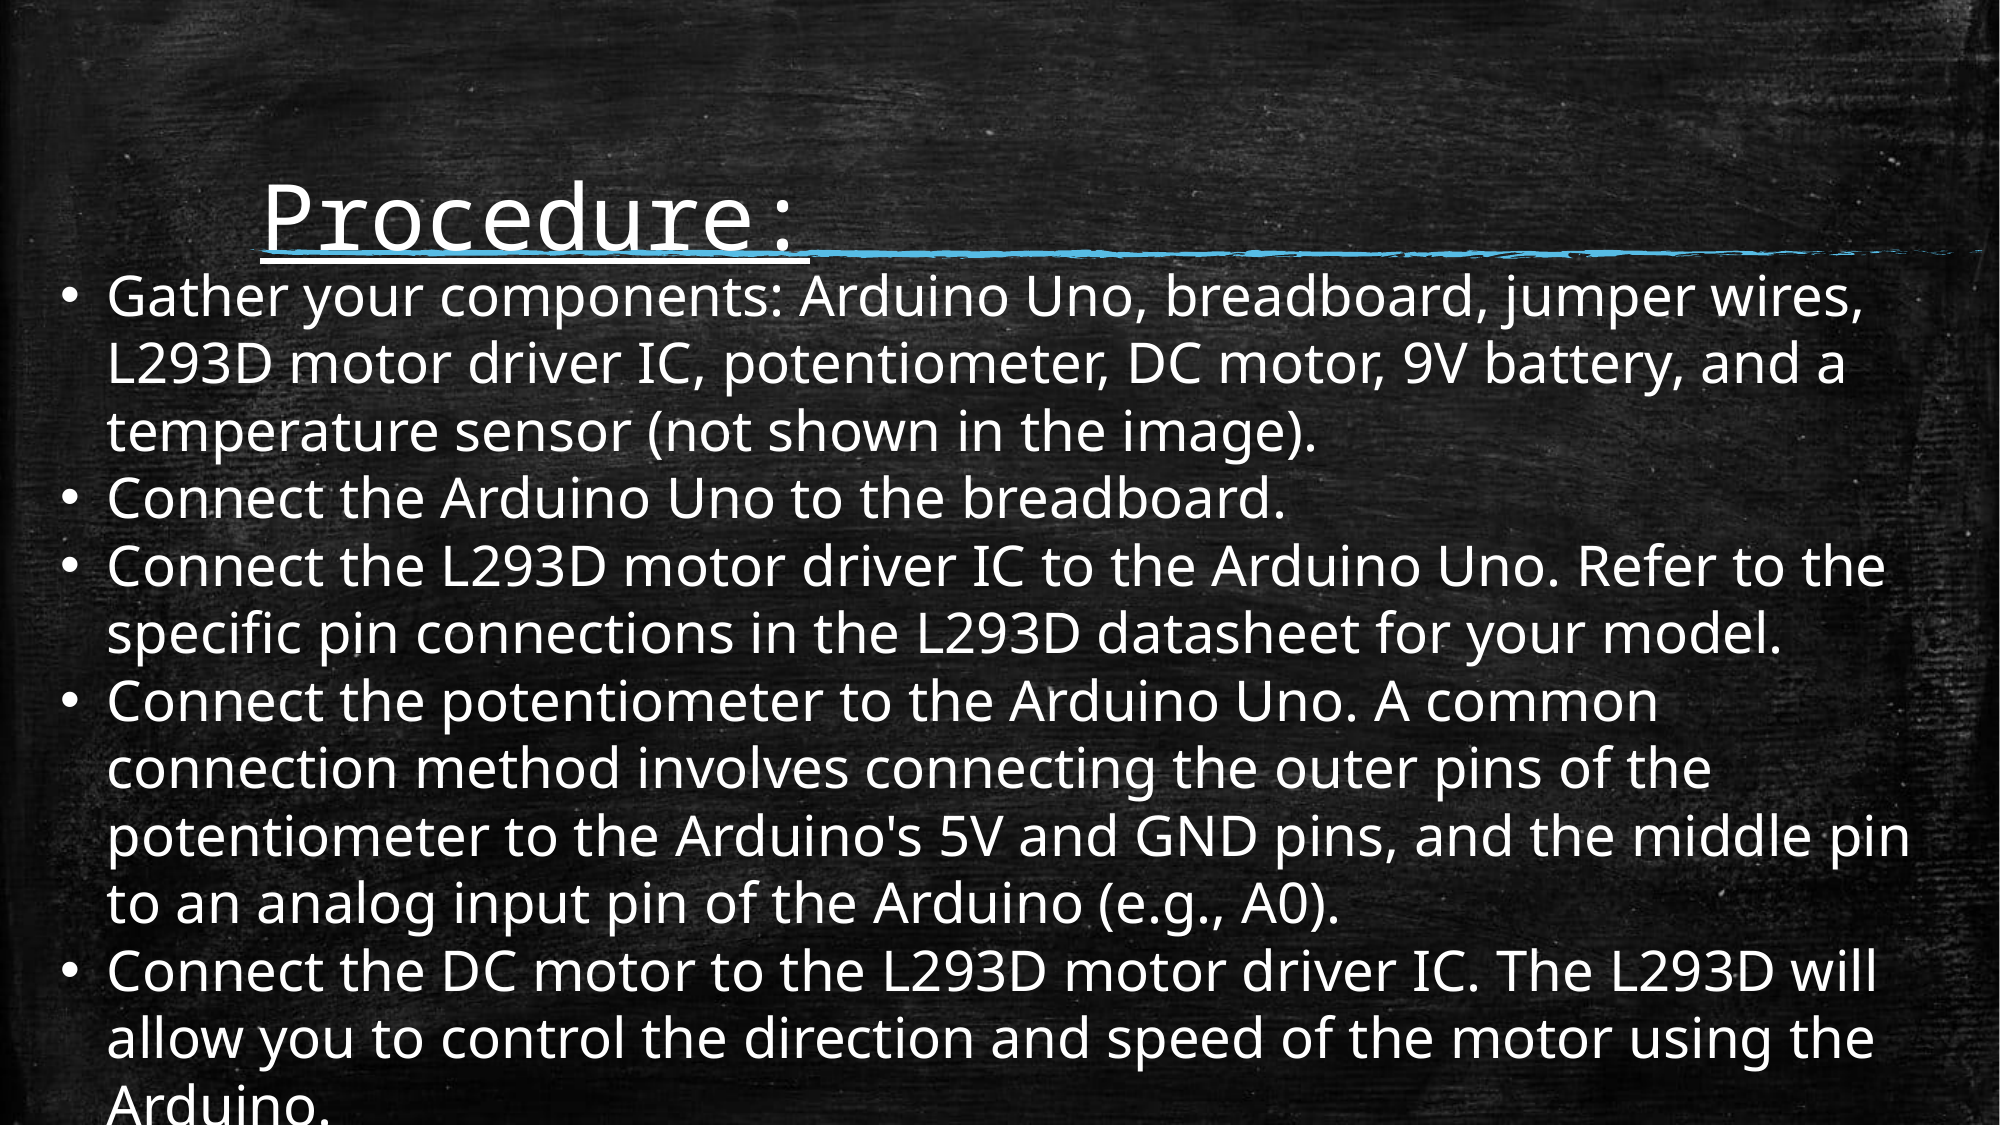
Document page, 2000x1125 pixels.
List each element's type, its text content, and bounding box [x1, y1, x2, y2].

text_box Gather your components: Arduino Uno, breadboard, jumper wires, L293D motor driver IC, potentiometer, DC motor, 9V battery, and a temperature sensor (not shown in the image). Connect the Arduino Uno to the breadboard. Connect the L293D motor driver IC to the Arduino Uno. Refer to the specific pin connections in the L293D datasheet for your model. Connect the potentiometer to the Arduino Uno. A common connection method involves connecting the outer pins of the potentiometer to the Arduino's 5V and GND pins, and the middle pin to an analog input pin of the Arduino (e.g., A0). Connect the DC motor to the L293D motor driver IC. The L293D will allow you to control the direction and speed of the motor using the Arduino. [45, 252, 1949, 1125]
title Procedure: [245, 110, 1746, 252]
